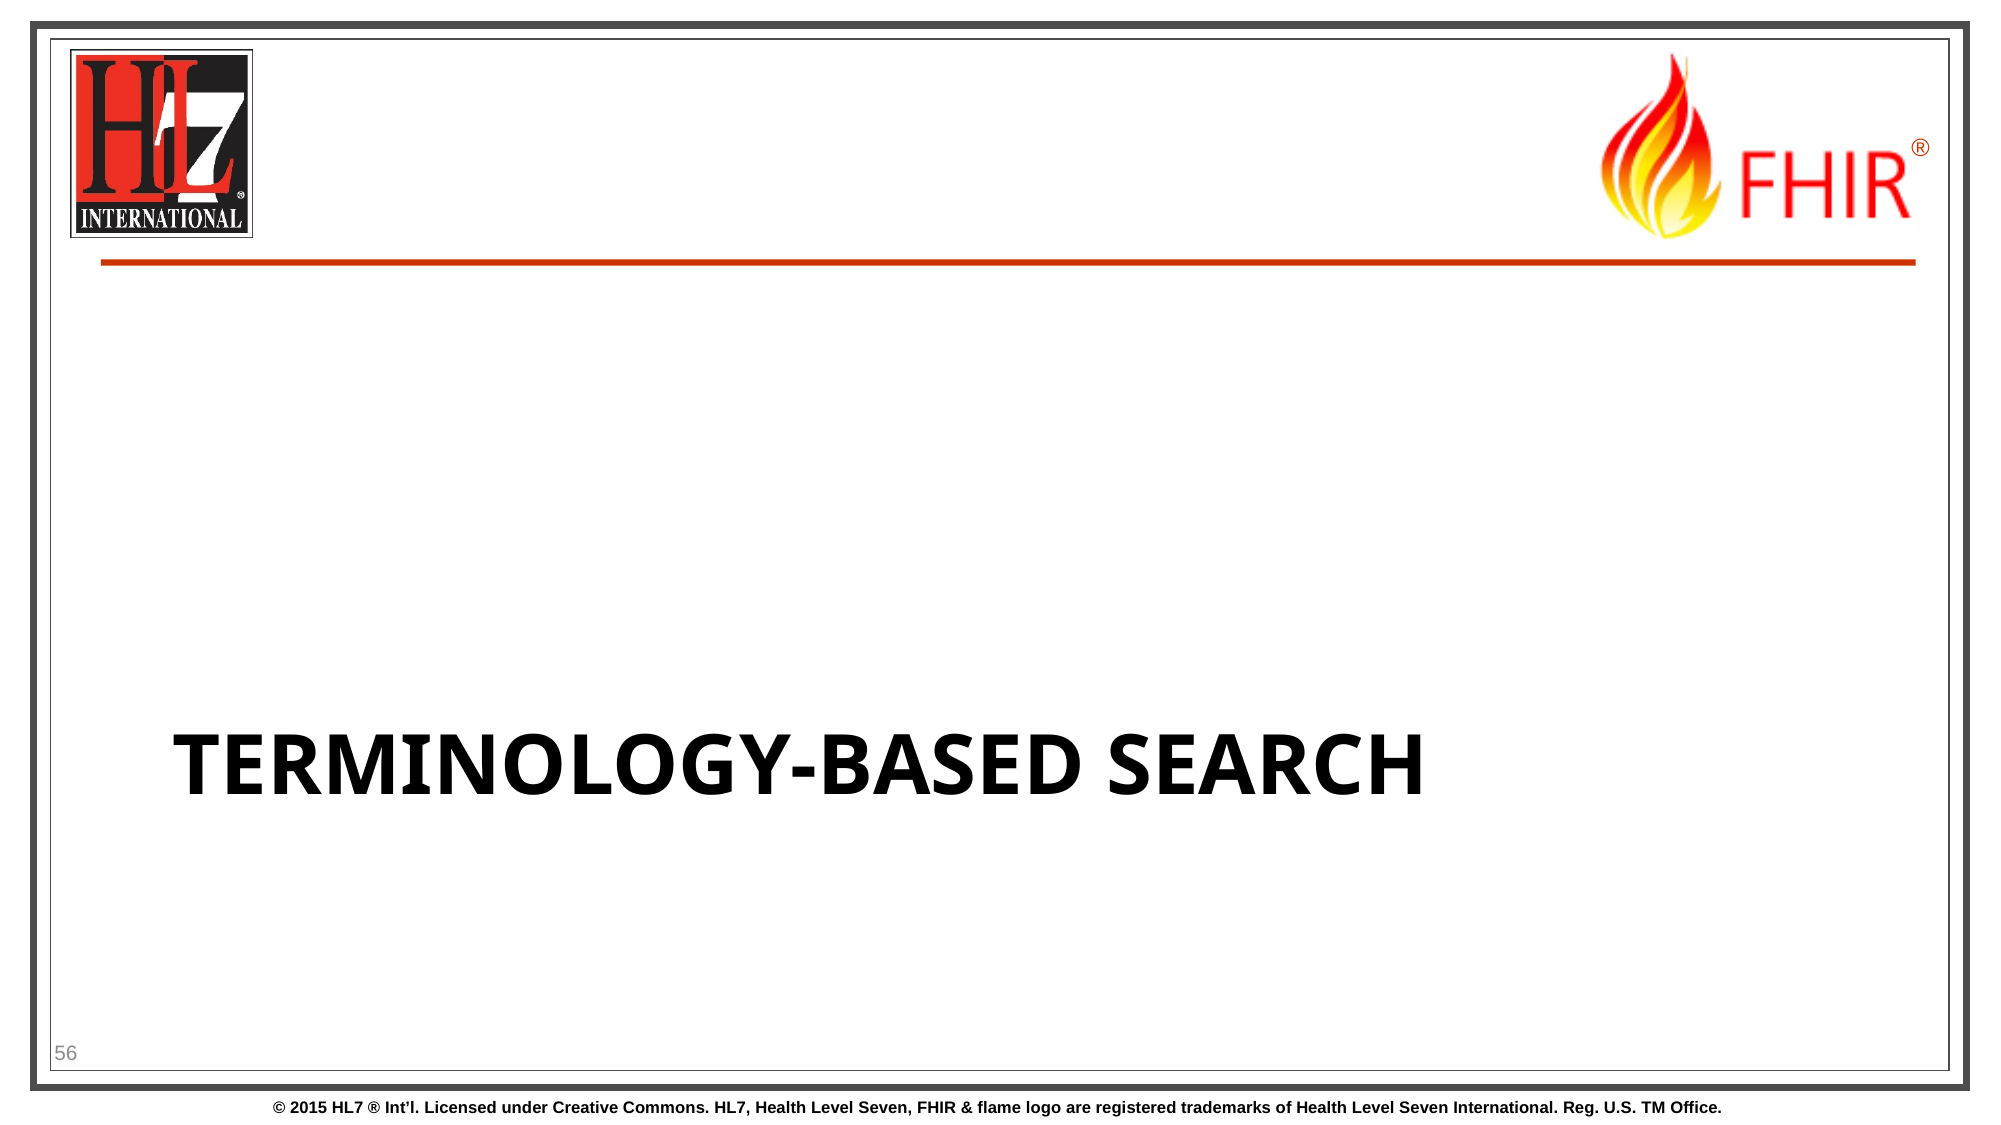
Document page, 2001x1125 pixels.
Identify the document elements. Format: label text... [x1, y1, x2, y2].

picture [1588, 42, 1923, 249]
text_box 56 [39, 1034, 197, 1071]
picture [70, 49, 253, 238]
title Terminology-based Search [157, 722, 1858, 947]
